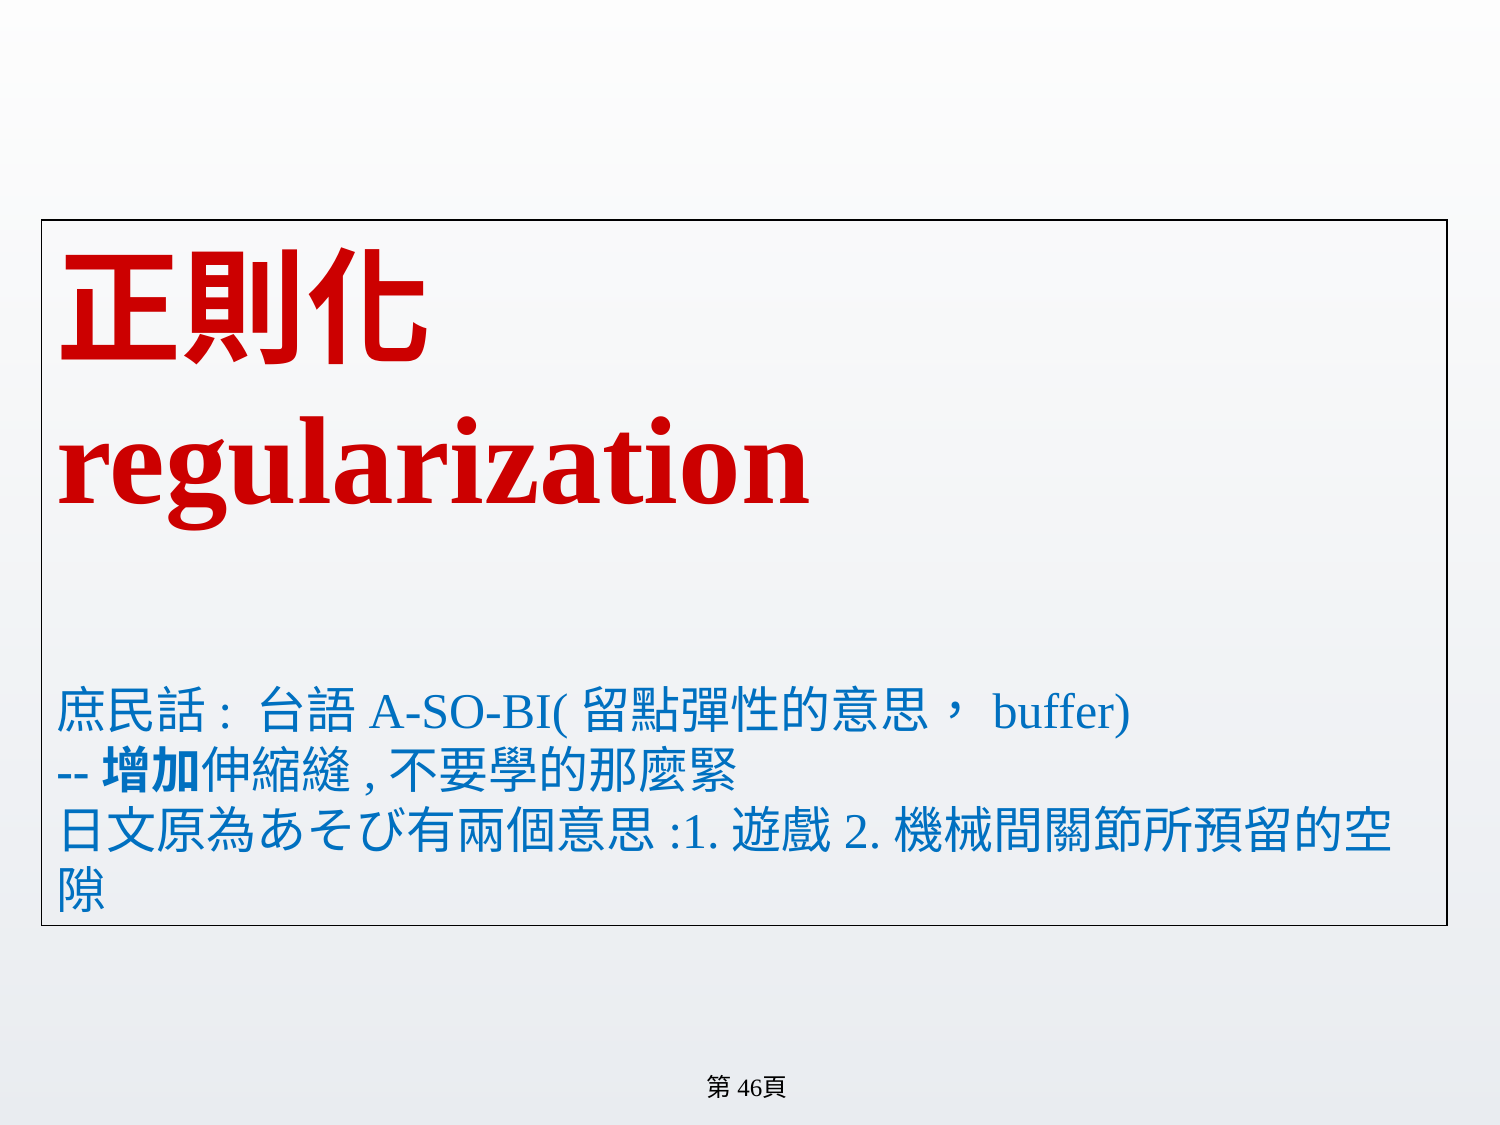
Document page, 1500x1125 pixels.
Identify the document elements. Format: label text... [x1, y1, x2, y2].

title 正則化 regularization 庶民話: 台語A-SO-BI(留點彈性的意思，buffer) --增加伸縮縫,不要學的那麼緊 日文原為あそび有兩個意思:1.遊戲2.機械間關節所預留的空隙 [41, 219, 1448, 926]
